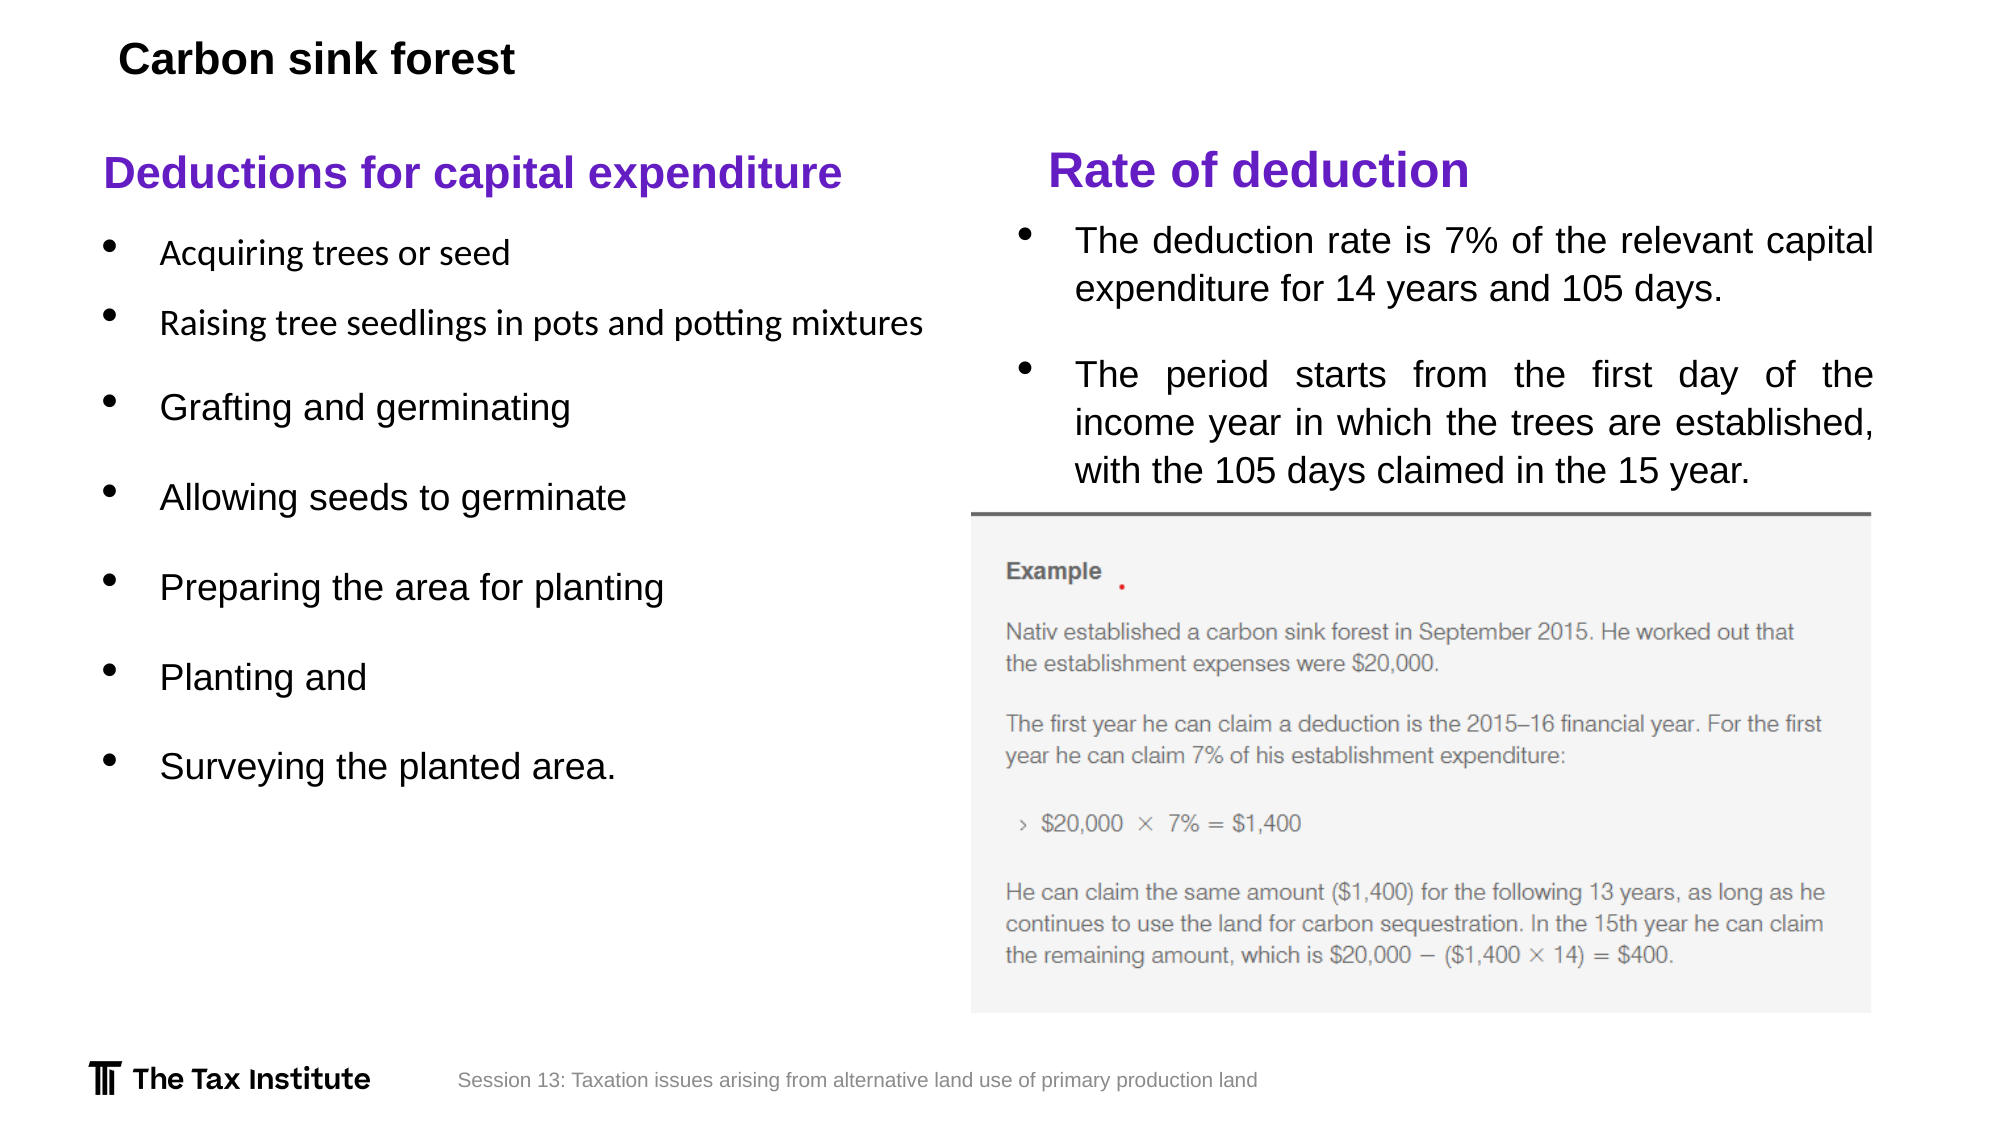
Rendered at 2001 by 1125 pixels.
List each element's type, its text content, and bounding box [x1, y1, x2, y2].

title Carbon sink forest [103, 28, 1905, 92]
picture [971, 507, 1912, 1014]
picture [88, 1061, 370, 1095]
list Deductions for capital expenditure [88, 141, 975, 206]
list Acquiring trees or seed Raising tree seedlings in pots and potting mixtures Grafting and germinating Allowing seeds to germinate Preparing the area for planting Planting and Surveying the planted area. [88, 217, 975, 896]
list Rate of deduction [1033, 129, 1920, 206]
footer Session 13: Taxation issues arising from alternative land use of primary production land [442, 1061, 1624, 1097]
list The deduction rate is 7% of the relevant capital expenditure for 14 years and 105 days. The period starts from the first day of the income year in which the trees are established, with the 105 days claimed in the 15 year. [1003, 205, 1890, 507]
